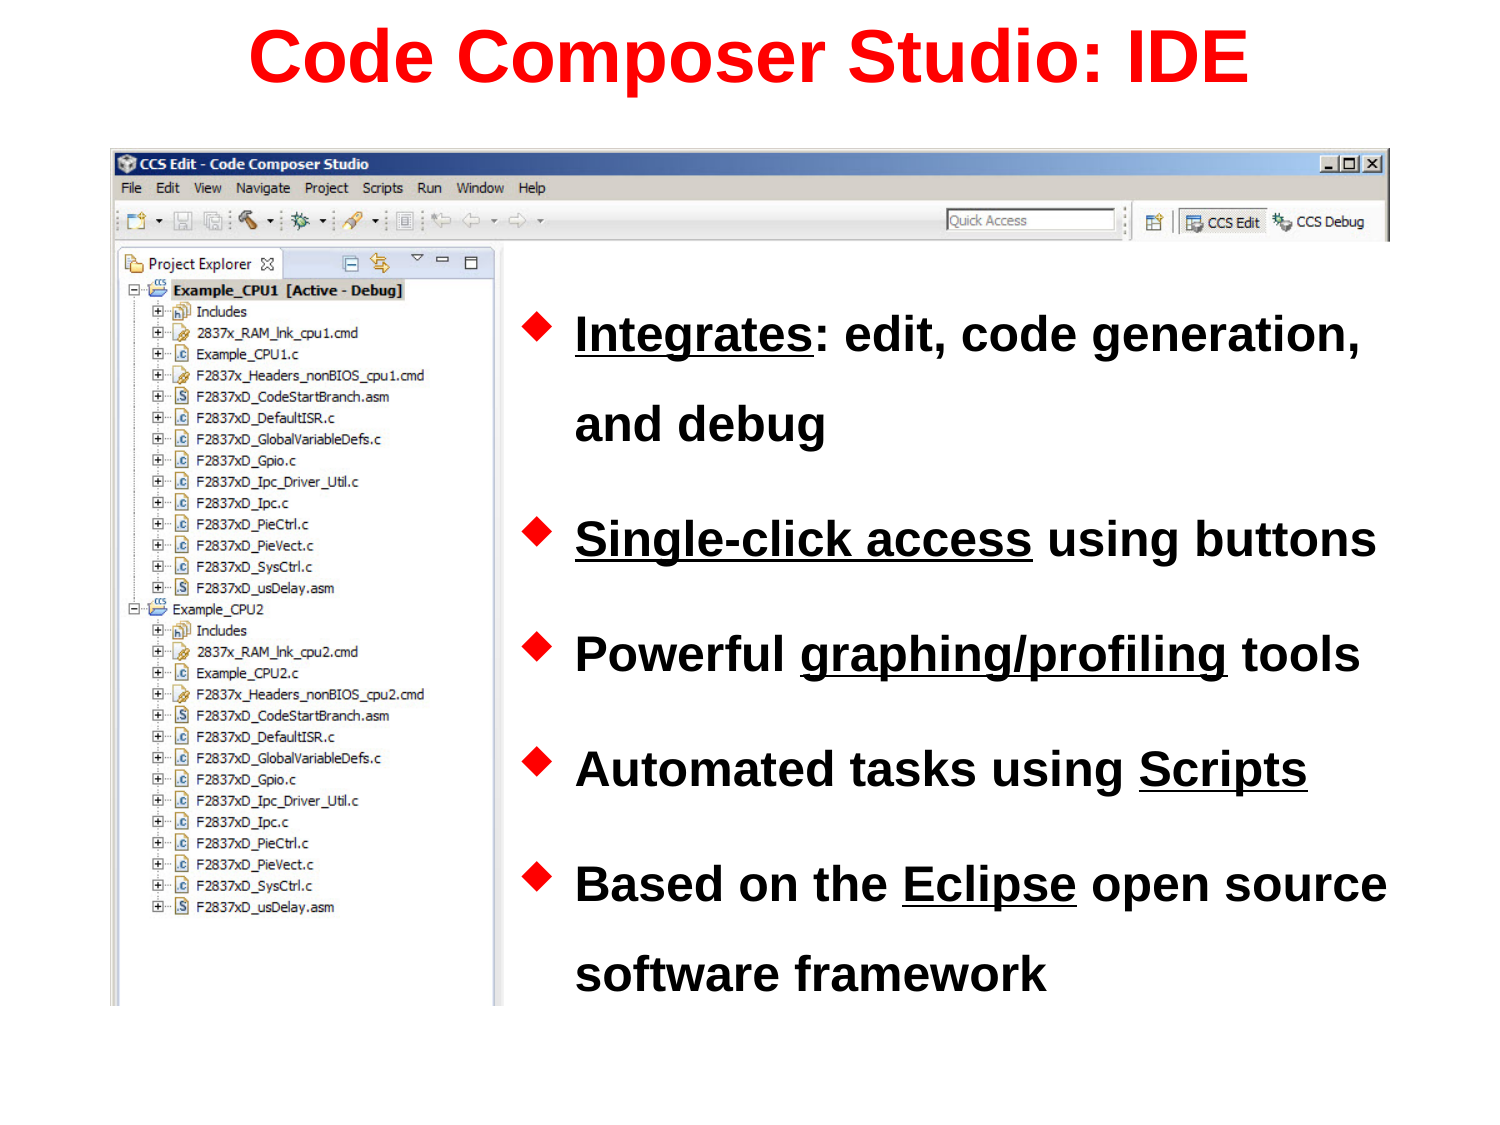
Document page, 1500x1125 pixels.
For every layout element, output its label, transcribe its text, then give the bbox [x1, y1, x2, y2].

text_box Integrates: edit, code generation, and debug Single-click access using buttons Powerful graphing/profiling tools Automated tasks using Scripts Based on the Eclipse open source software framework [503, 241, 1435, 1091]
picture [109, 148, 1391, 1007]
title Code Composer Studio: IDE [0, 0, 1500, 122]
